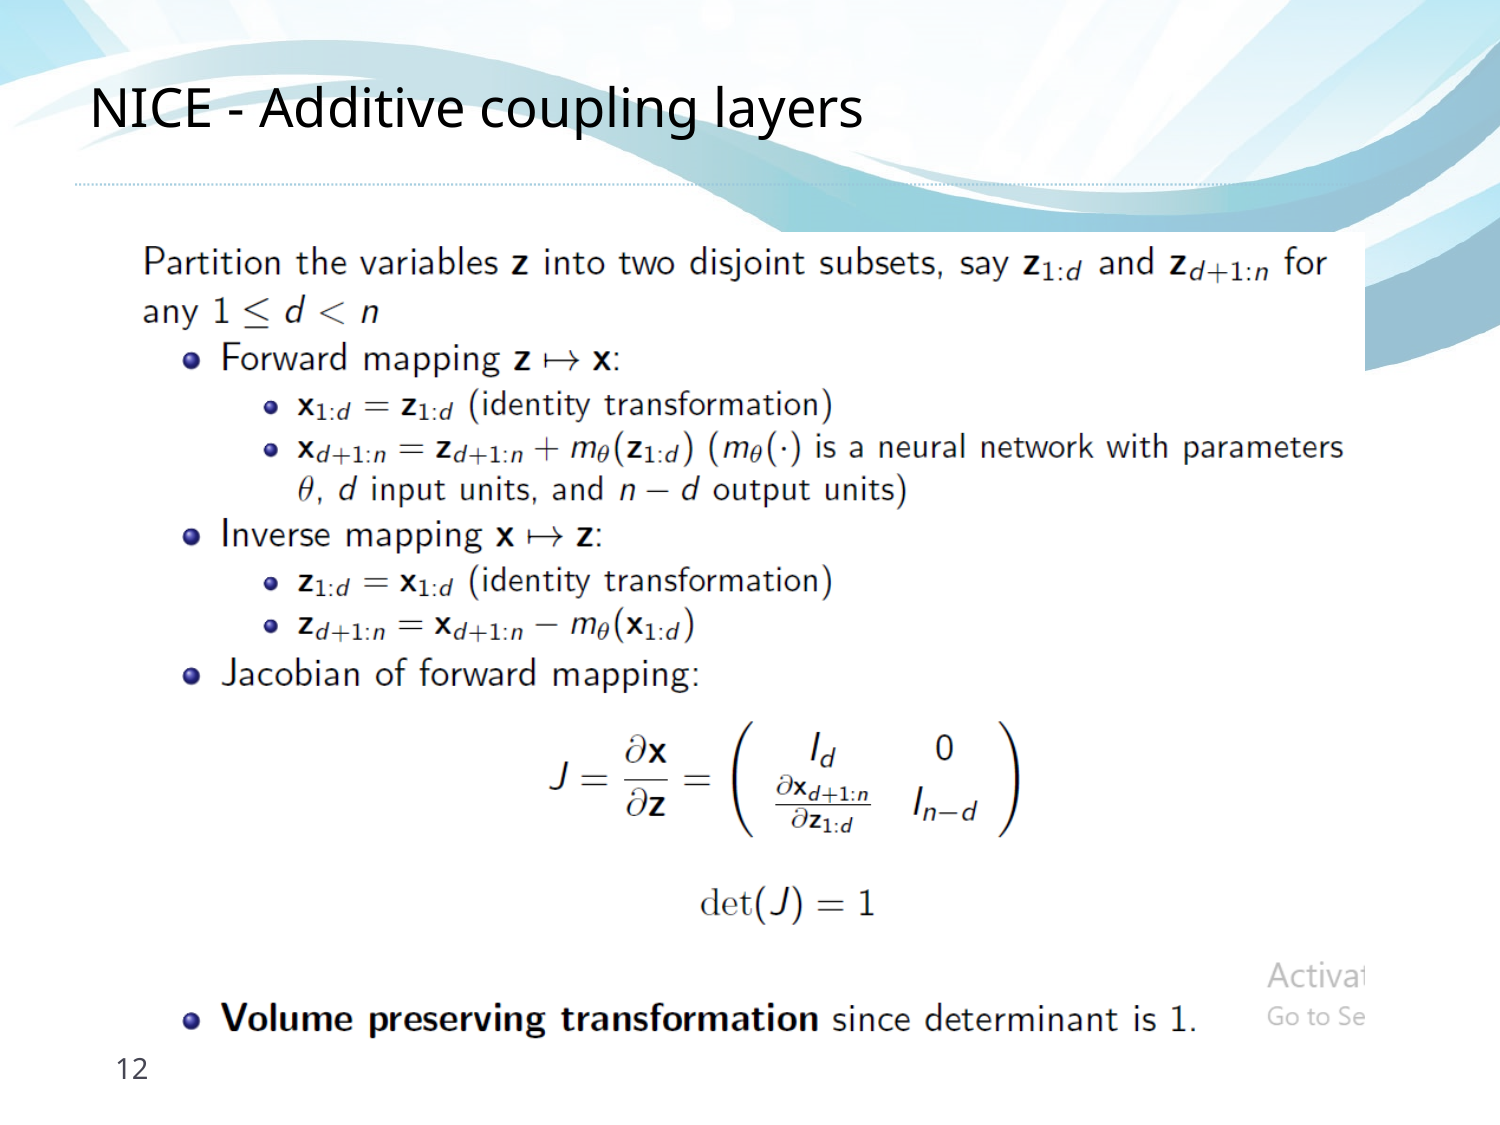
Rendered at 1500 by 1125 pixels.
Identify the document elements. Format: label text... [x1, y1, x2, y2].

picture [135, 232, 1365, 1043]
slide_number 12 [100, 1042, 426, 1103]
title NICE - Additive coupling layers [75, 24, 1425, 188]
